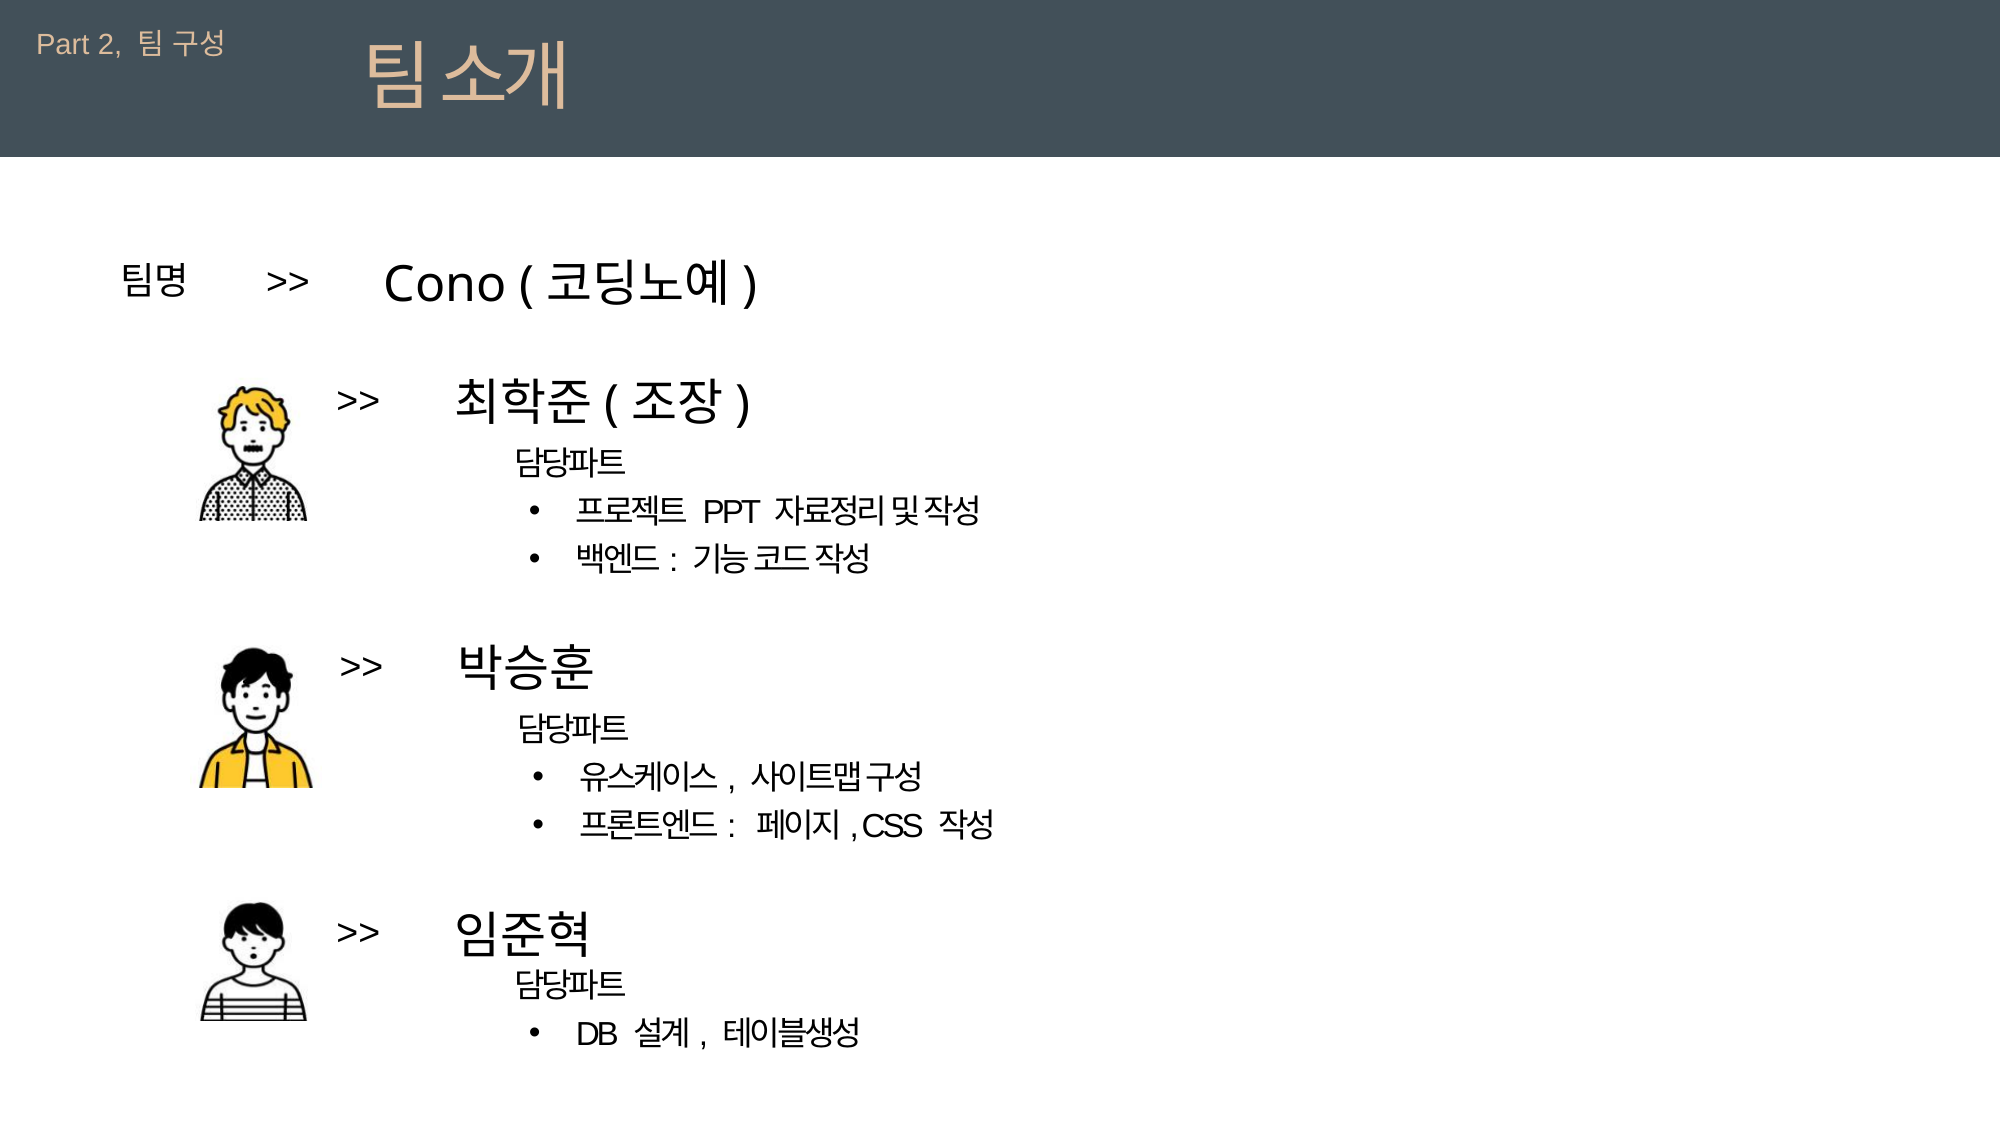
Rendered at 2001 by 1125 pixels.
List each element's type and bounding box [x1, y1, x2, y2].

text_box [101, 243, 1930, 367]
text_box [172, 362, 2000, 636]
text_box [0, 0, 2000, 157]
text_box [172, 892, 2000, 1125]
text_box [175, 628, 2000, 892]
